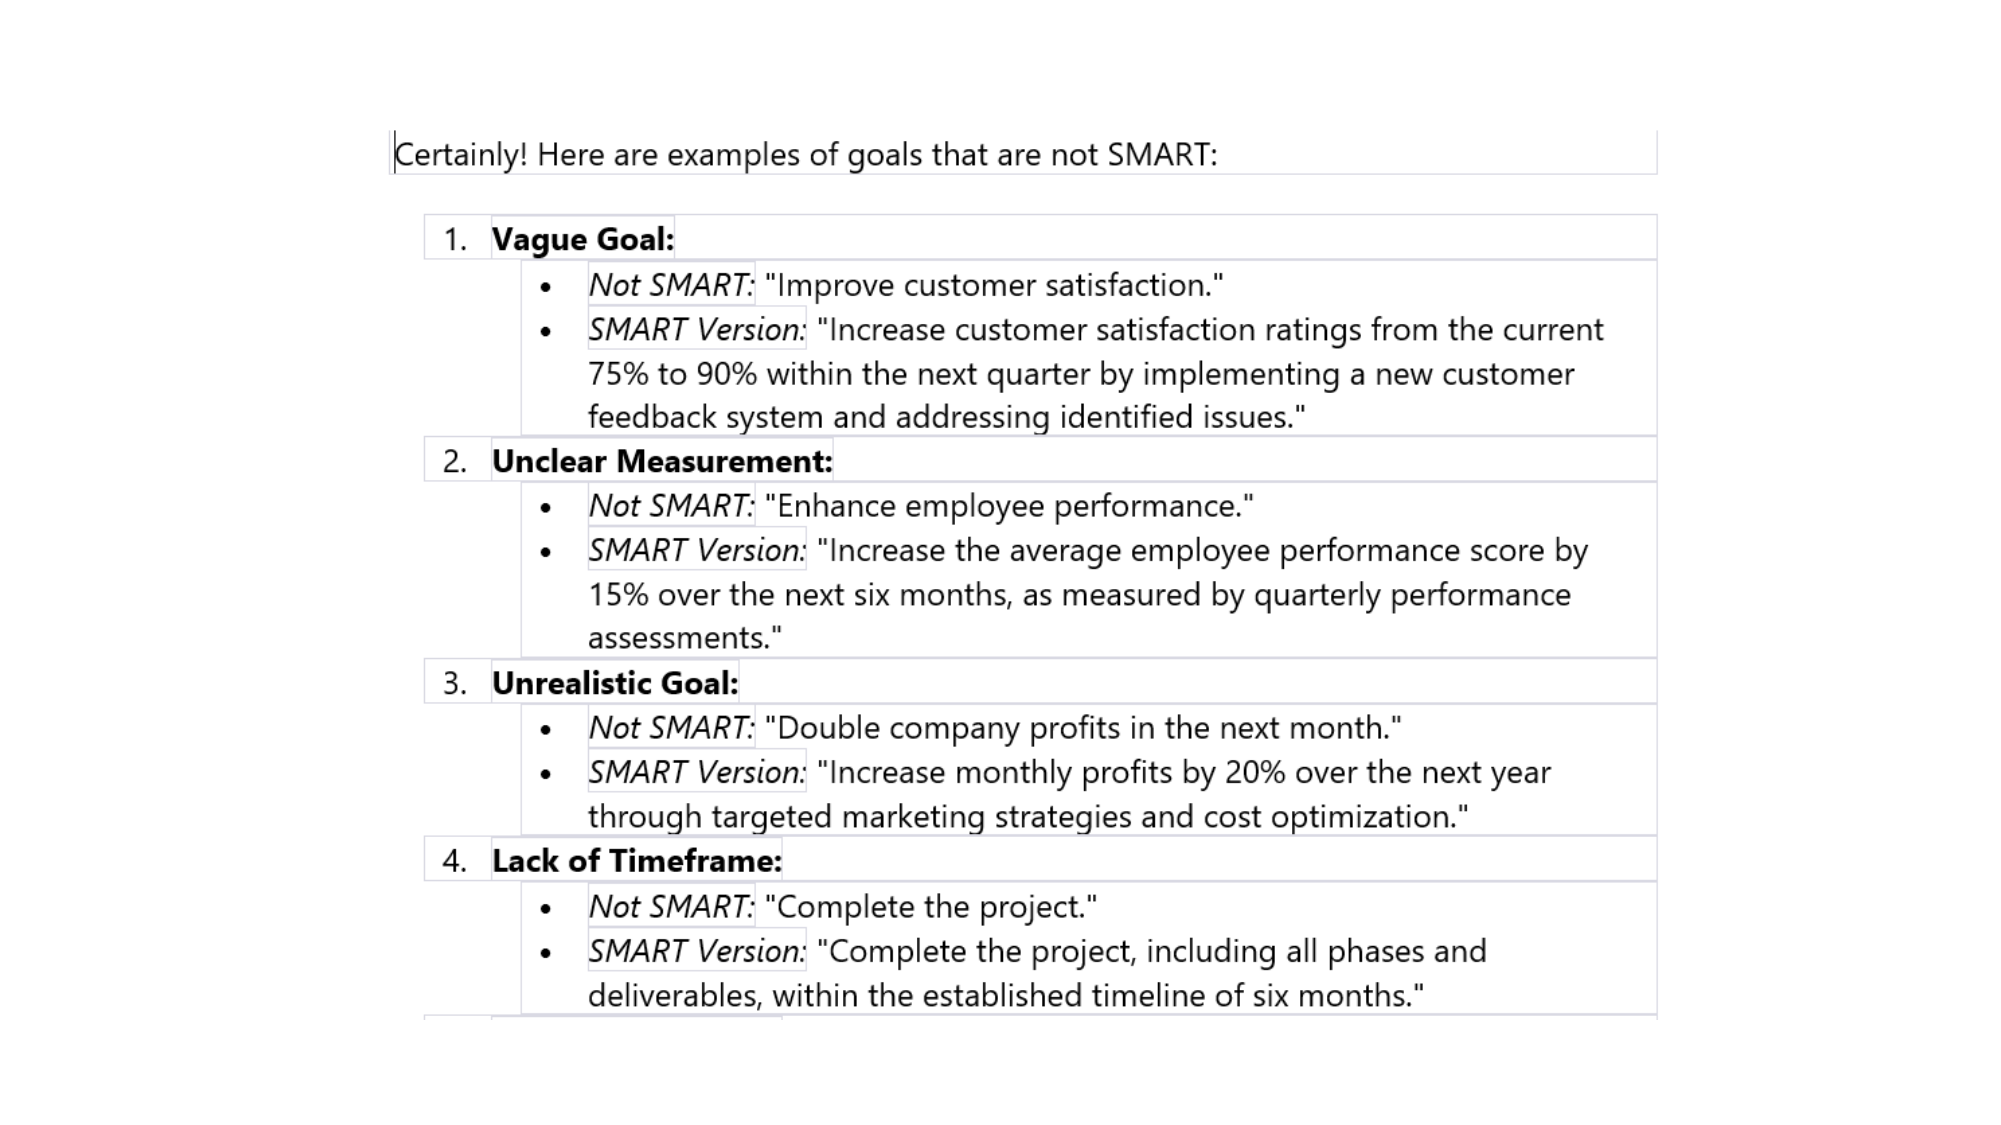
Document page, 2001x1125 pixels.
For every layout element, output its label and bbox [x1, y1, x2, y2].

list [307, 105, 1693, 1020]
